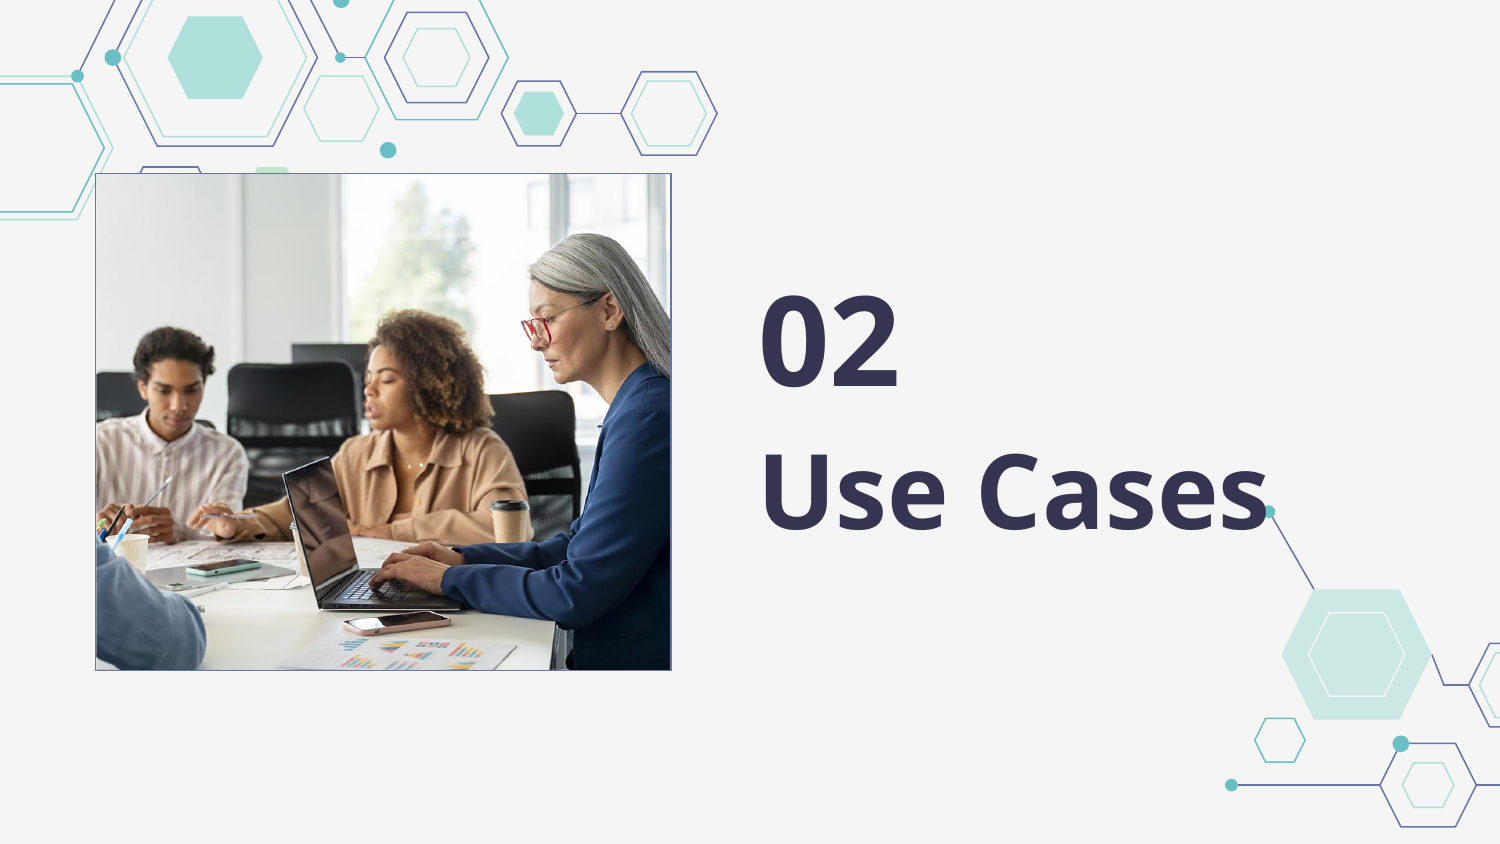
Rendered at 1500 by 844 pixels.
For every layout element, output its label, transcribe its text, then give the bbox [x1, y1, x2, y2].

picture [95, 173, 671, 670]
title 02 [743, 288, 961, 427]
title Use Cases [742, 410, 1409, 549]
